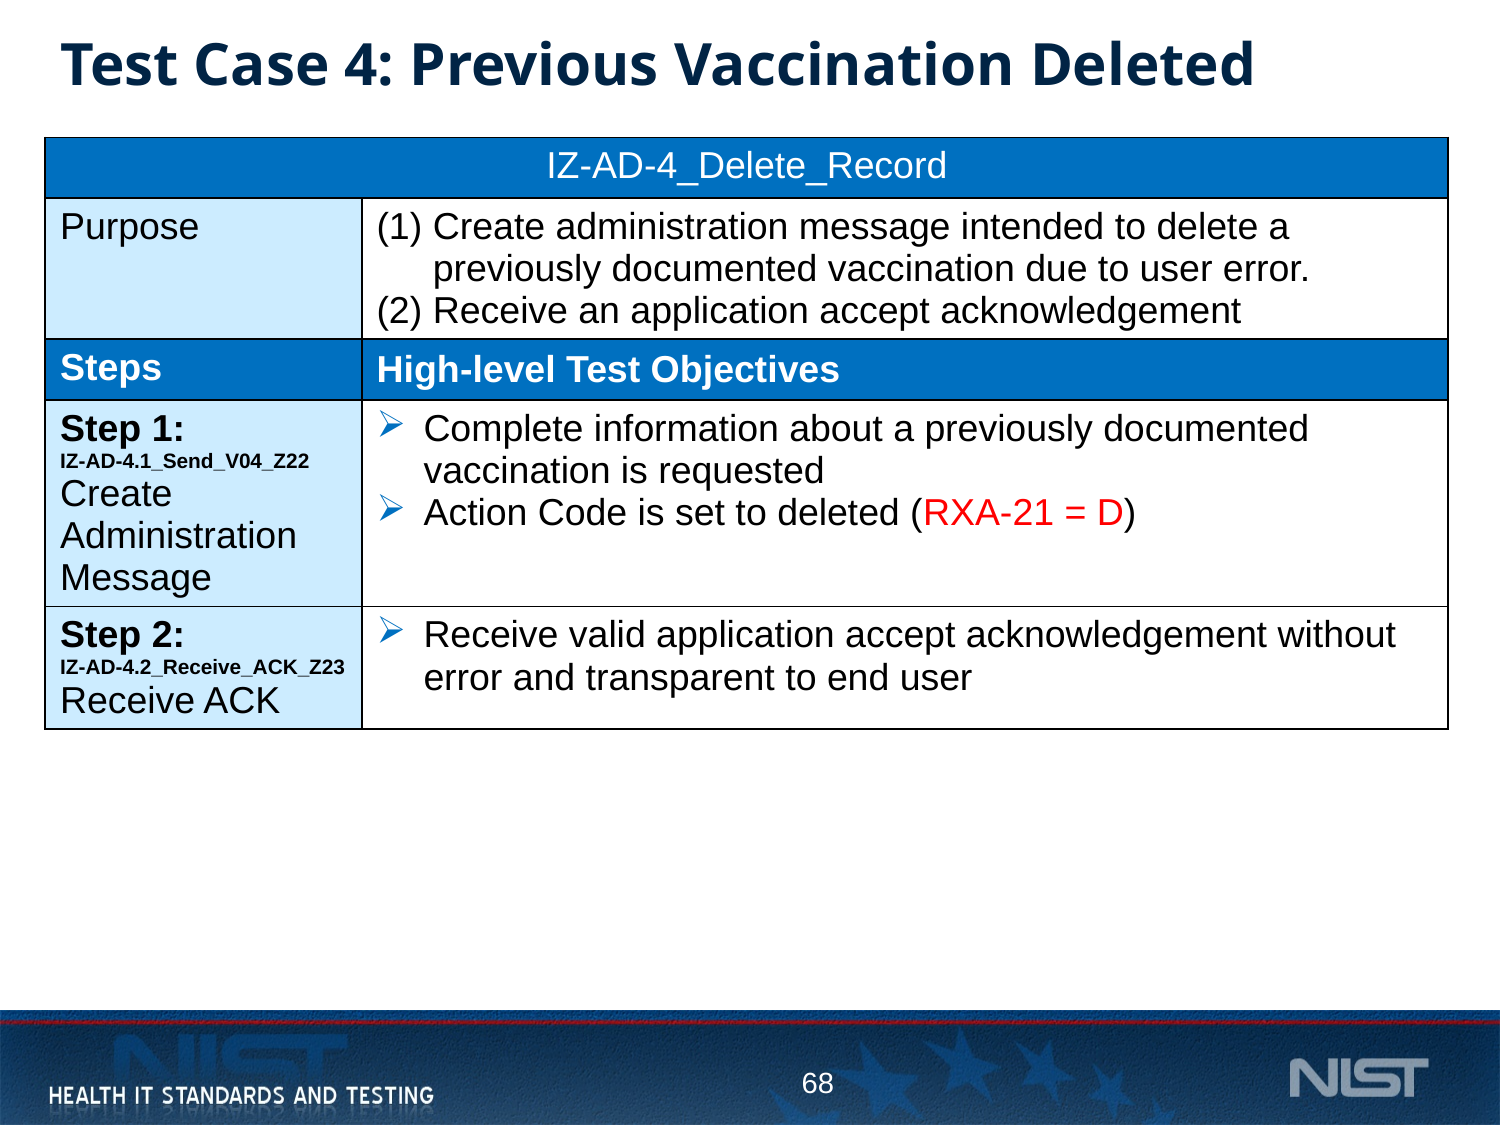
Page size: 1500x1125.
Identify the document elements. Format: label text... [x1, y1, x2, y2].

slide_number 68 [642, 1056, 994, 1125]
table_cell Create administration message intended to delete a previously documented vaccination due to user error. Receive an application accept acknowledgement [363, 199, 1447, 338]
table_cell Step 1: IZ-AD-4.1_Send_V04_Z22 Create Administration Message [46, 401, 361, 606]
picture [0, 1010, 1500, 1125]
table_cell Purpose [46, 199, 361, 338]
table_header IZ-AD-4_Delete_Record [46, 138, 1447, 197]
table_cell Complete information about a previously documented vaccination is requested Action Code is set to deleted (RXA-21 = D) [363, 401, 1447, 606]
title Test Case 4: Previous Vaccination Deleted [45, 19, 1438, 106]
table_cell Steps [46, 340, 361, 399]
table_cell Step 2: IZ-AD-4.2_Receive_ACK_Z23 Receive ACK [46, 607, 361, 728]
table_cell High-level Test Objectives [363, 340, 1447, 399]
table_cell Receive valid application accept acknowledgement without error and transparent to end user [363, 607, 1447, 728]
